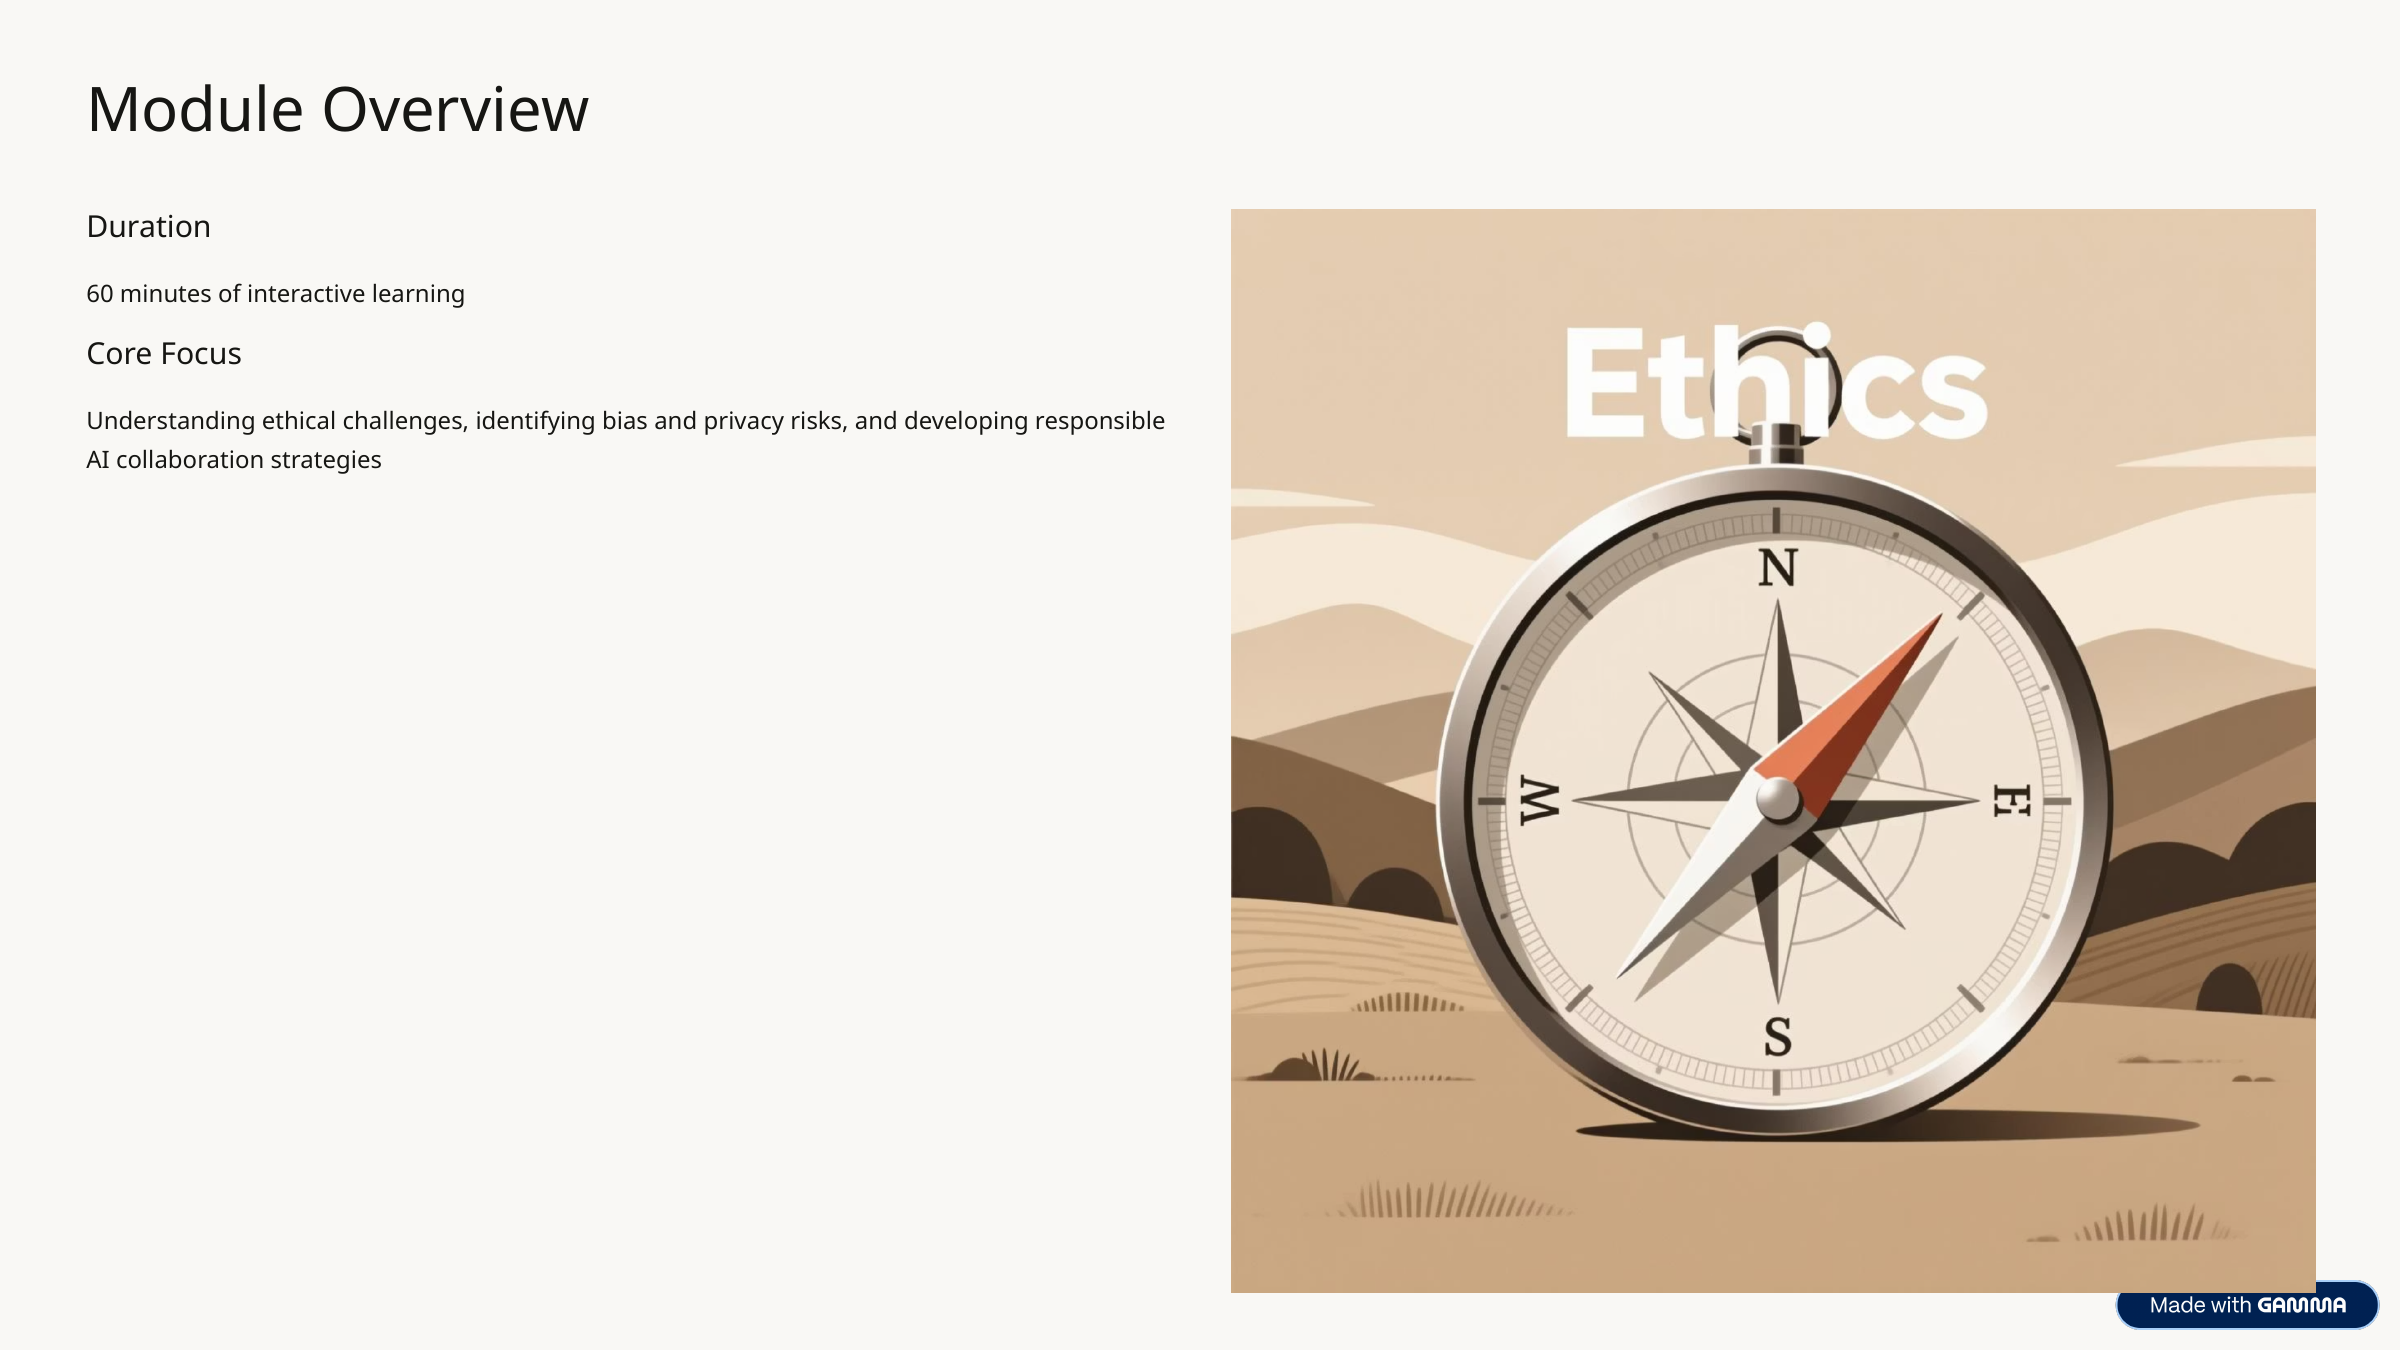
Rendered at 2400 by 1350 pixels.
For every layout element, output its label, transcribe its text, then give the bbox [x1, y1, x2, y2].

text_box Duration [86, 206, 394, 245]
text_box Core Focus [86, 333, 394, 372]
text_box 60 minutes of interactive learning [86, 269, 1170, 309]
picture [1231, 209, 2389, 1339]
text_box Module Overview [86, 67, 702, 145]
text_box Understanding ethical challenges, identifying bias and privacy risks, and developing responsible AI collaboration strategies [86, 396, 1170, 475]
